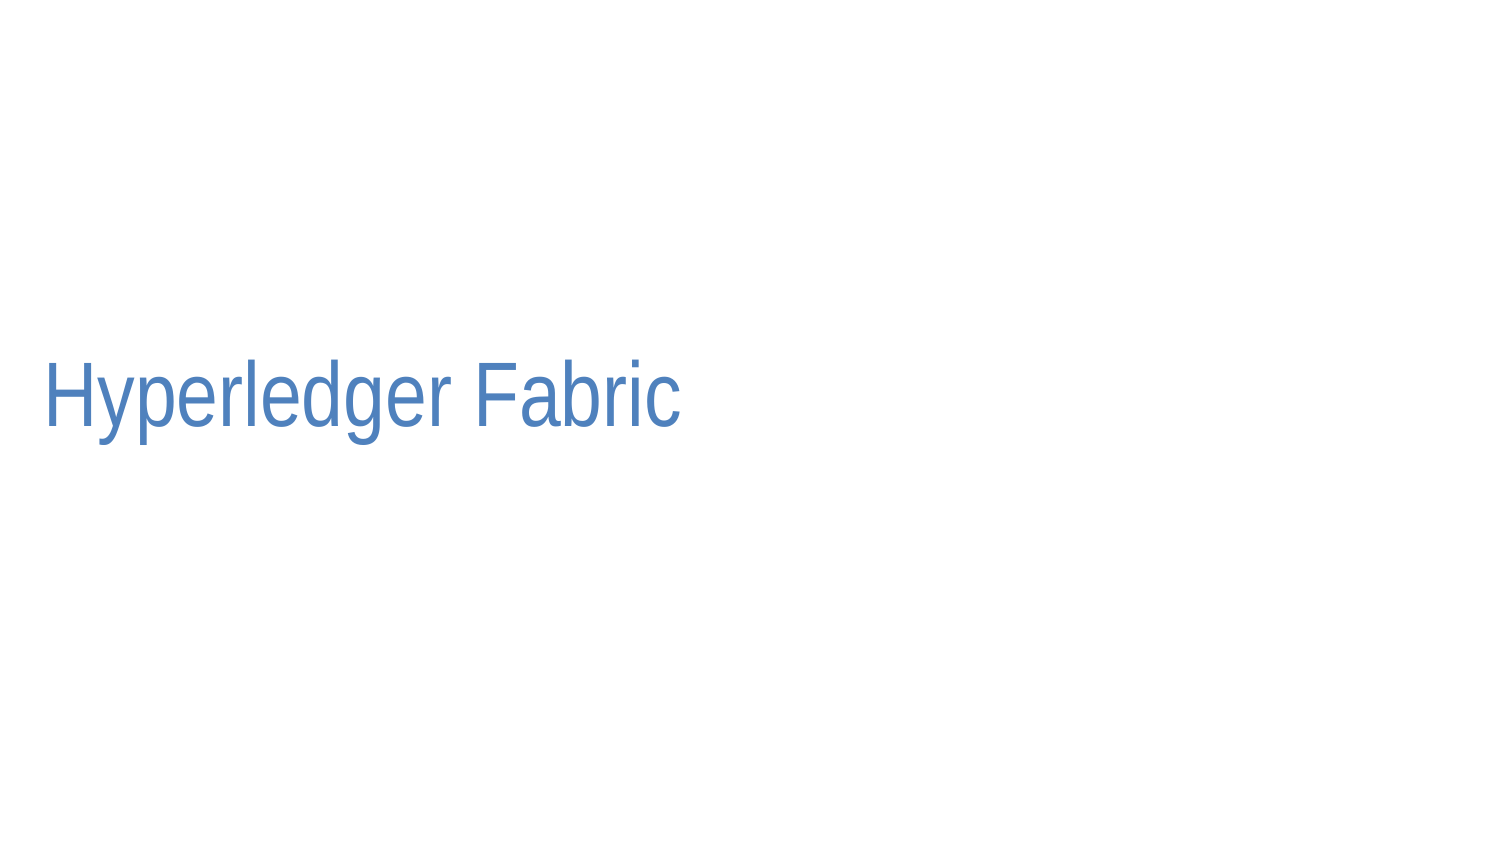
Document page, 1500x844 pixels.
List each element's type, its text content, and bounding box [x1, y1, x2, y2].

list Hyperledger Fabric [43, 334, 1457, 597]
